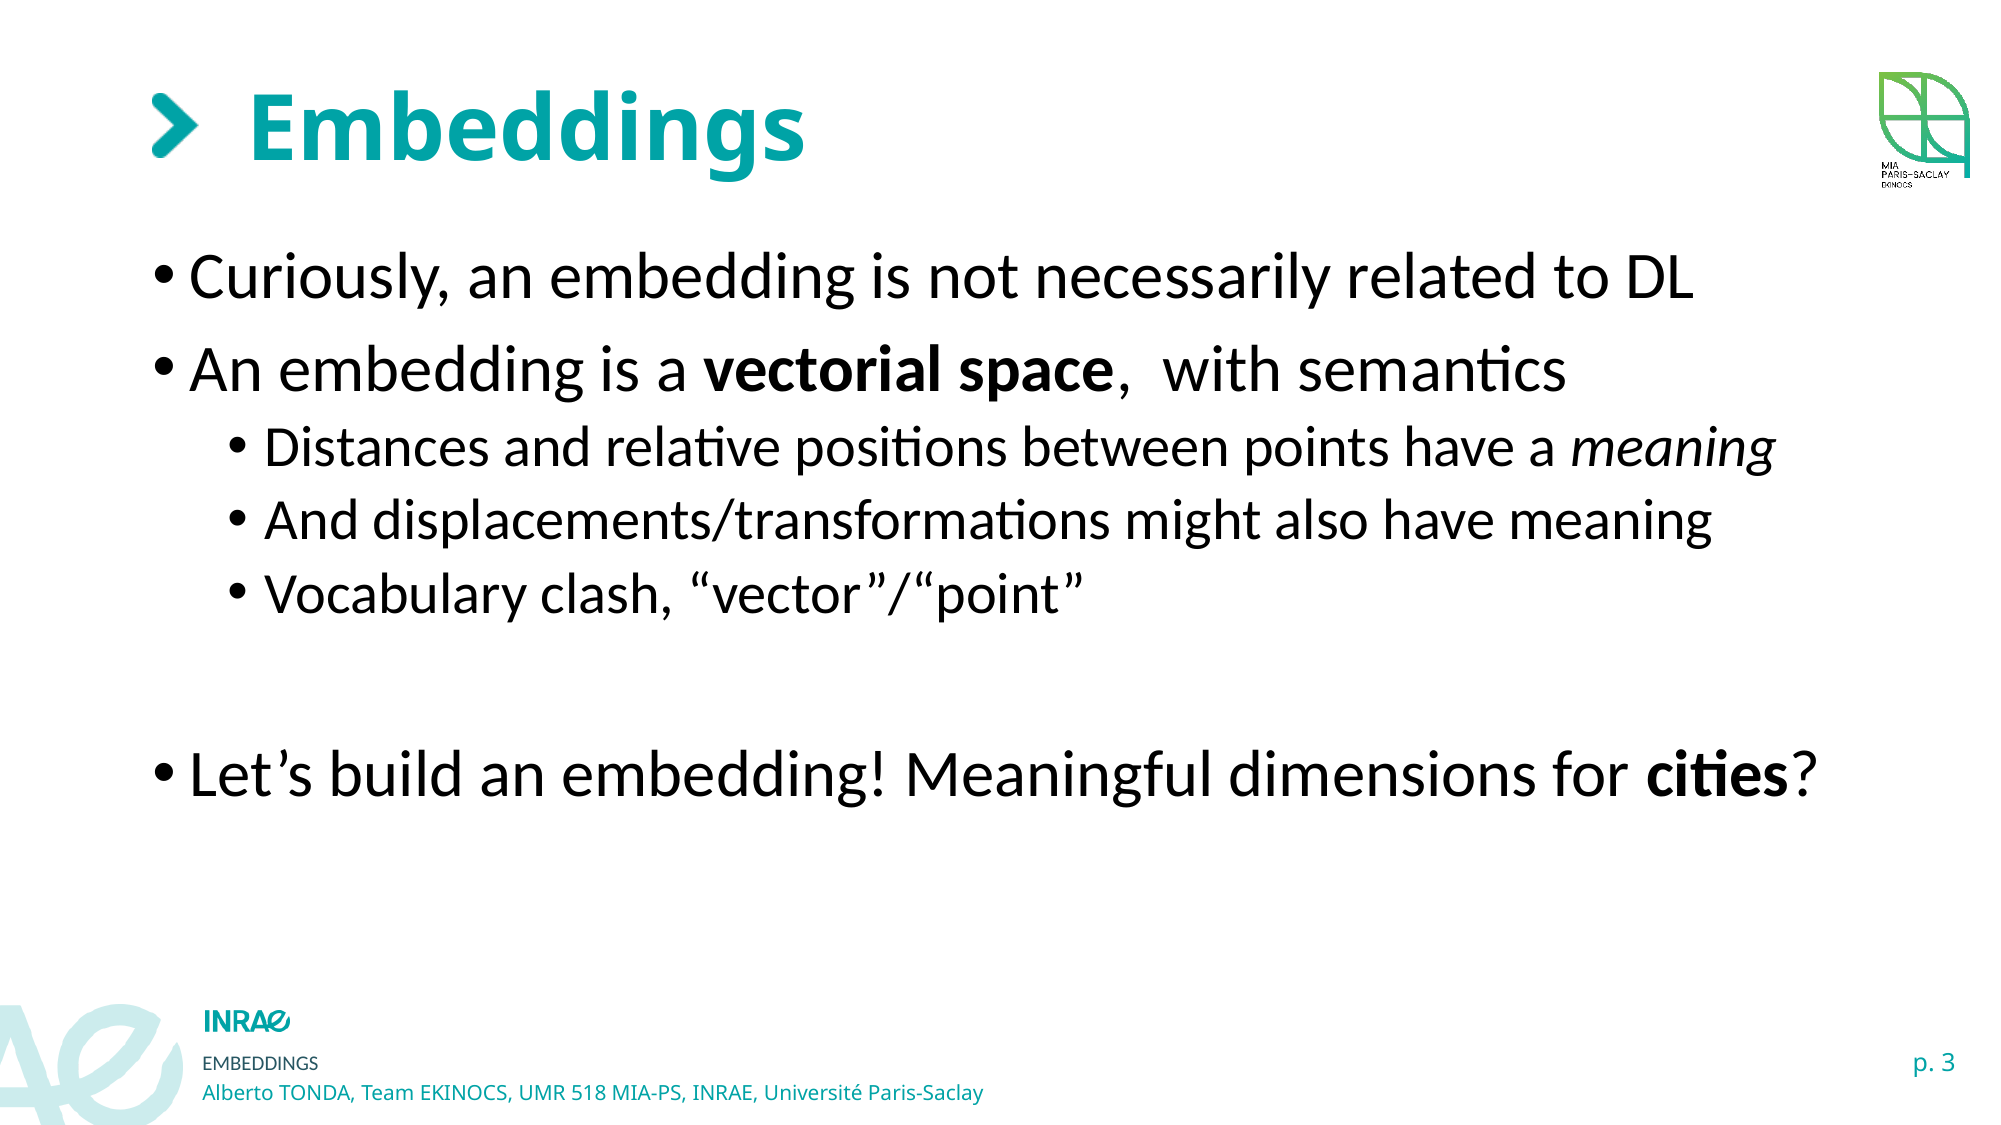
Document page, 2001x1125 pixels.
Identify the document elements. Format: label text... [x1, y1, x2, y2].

picture [152, 93, 200, 158]
picture [0, 996, 329, 1125]
title Embeddings [137, 59, 1863, 203]
picture [1862, 54, 1986, 205]
